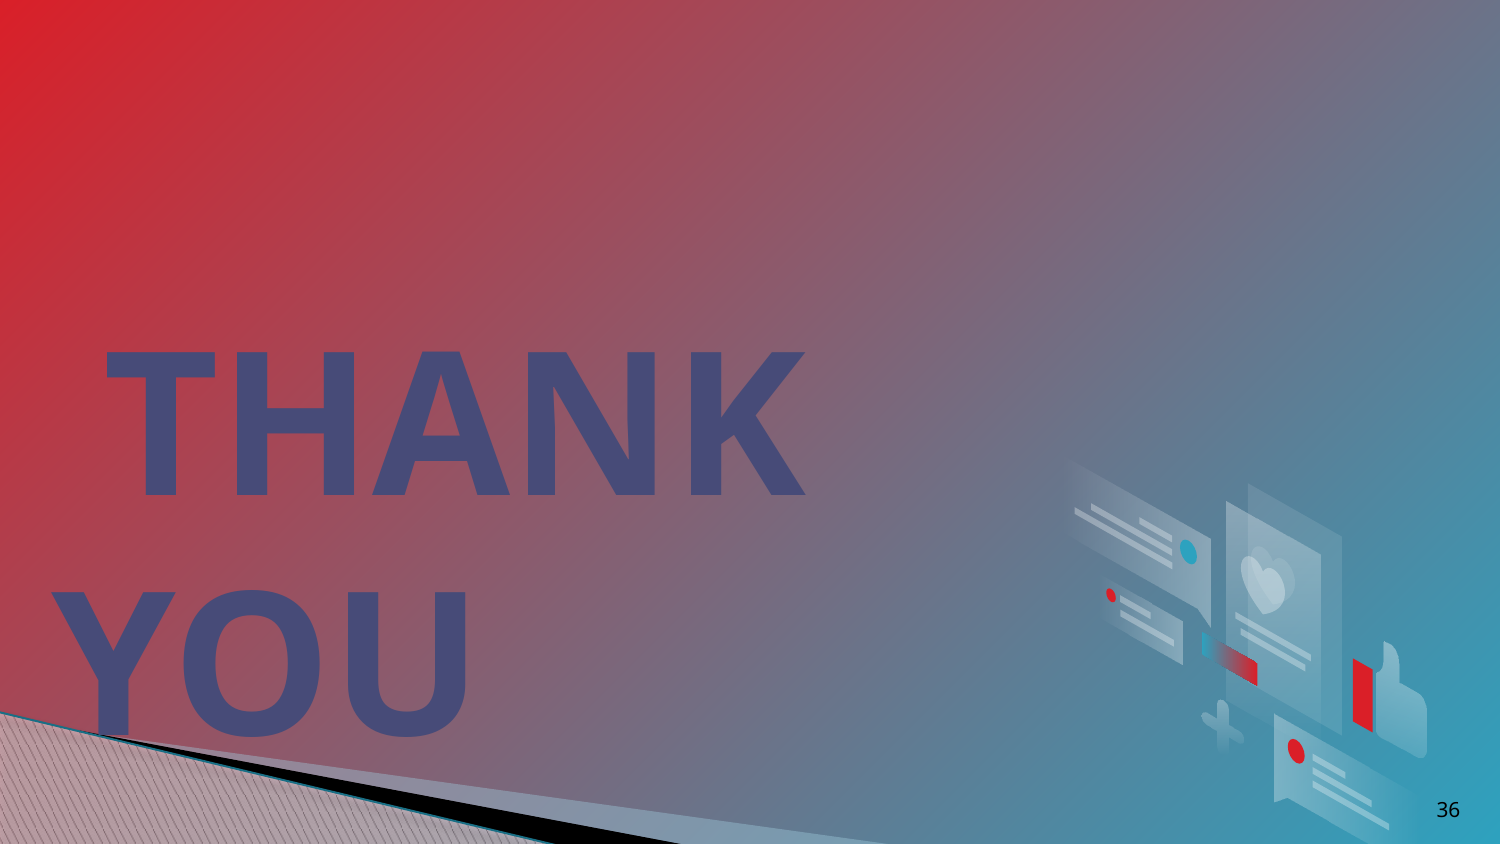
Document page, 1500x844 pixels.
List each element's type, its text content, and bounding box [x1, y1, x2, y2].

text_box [1061, 454, 1427, 844]
slide_number 36 [1432, 788, 1479, 834]
title THANK YOU [0, 292, 1220, 778]
